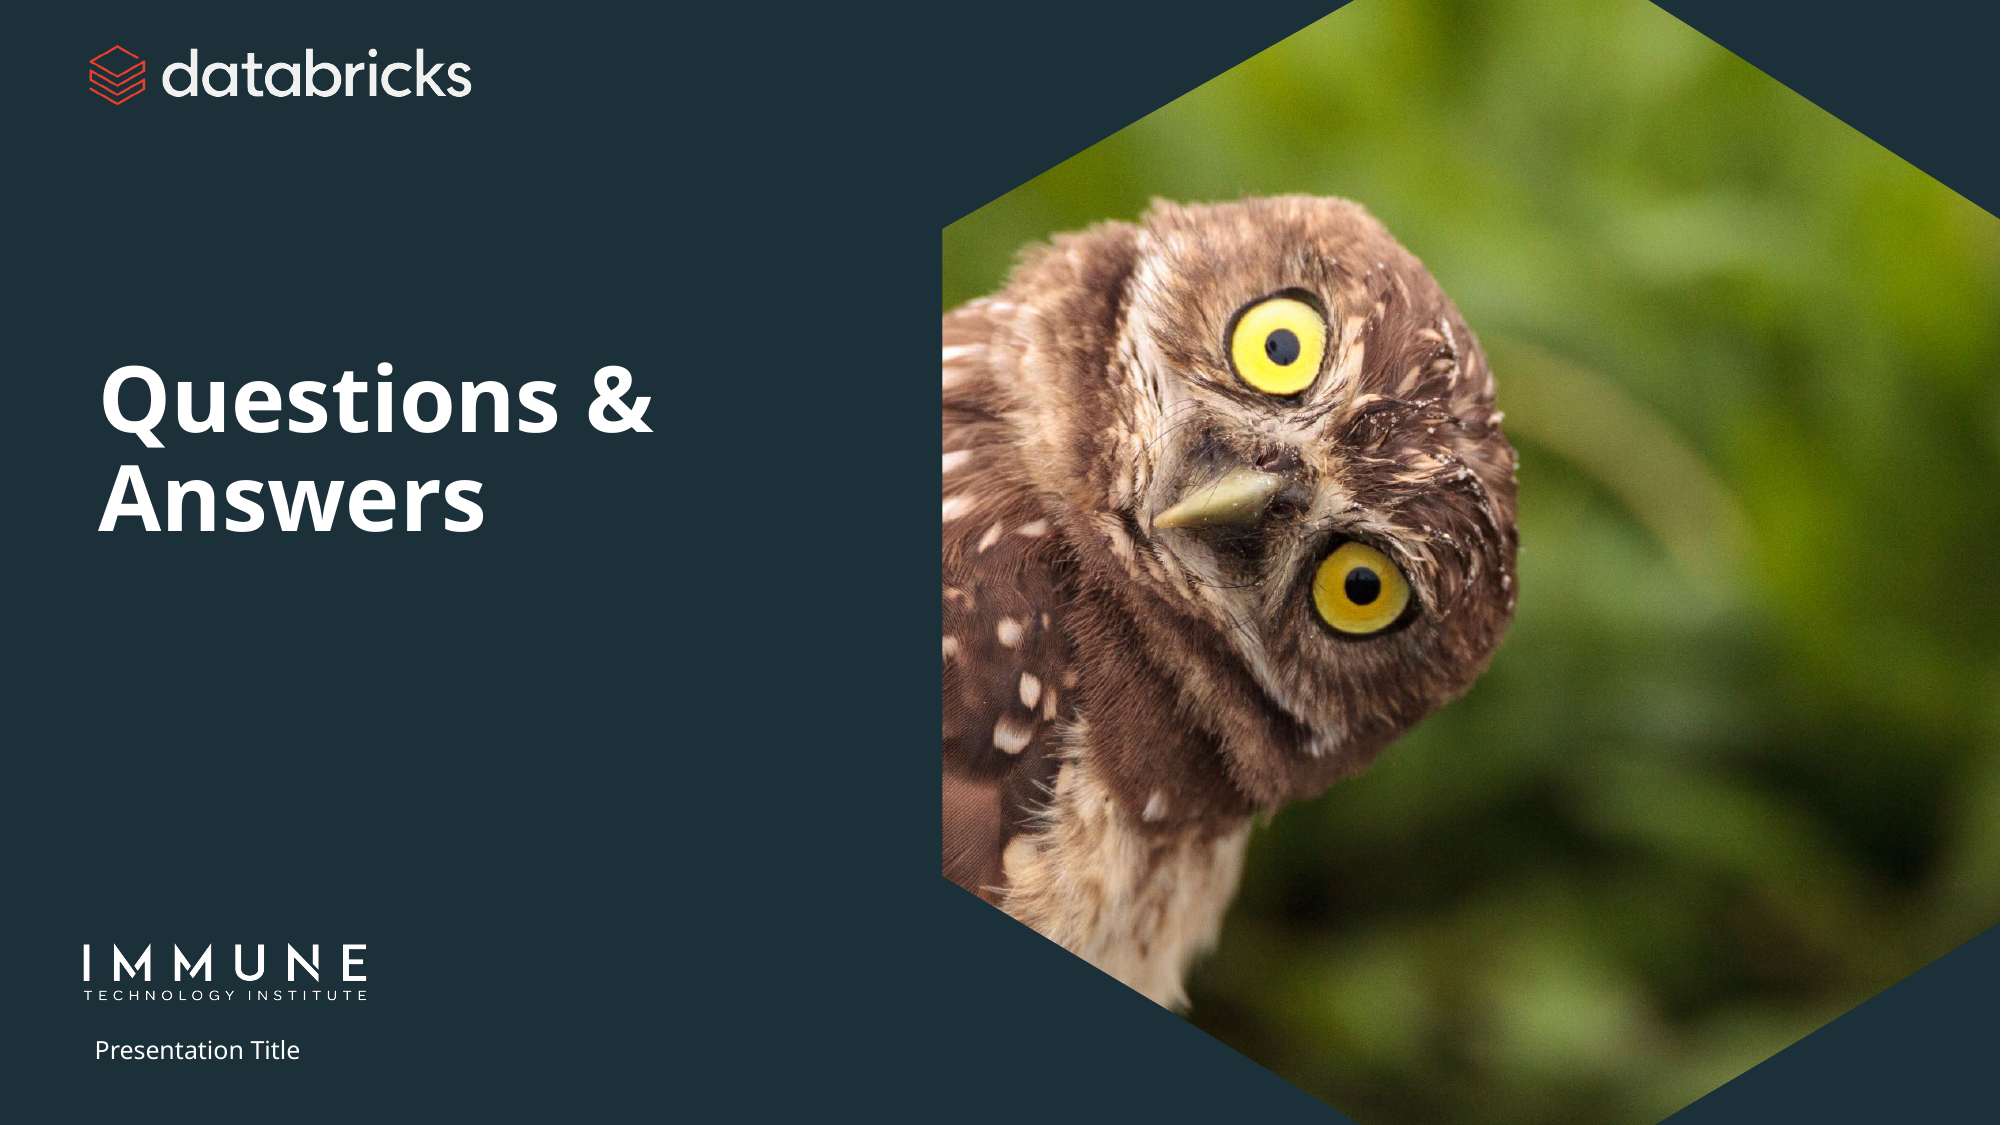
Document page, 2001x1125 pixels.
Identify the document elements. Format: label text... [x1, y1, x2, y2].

footer Presentation Title [79, 1020, 755, 1080]
picture [942, 0, 2000, 1125]
picture [55, 926, 400, 1020]
picture [87, 45, 473, 105]
title Questions & Answers [83, 343, 923, 562]
